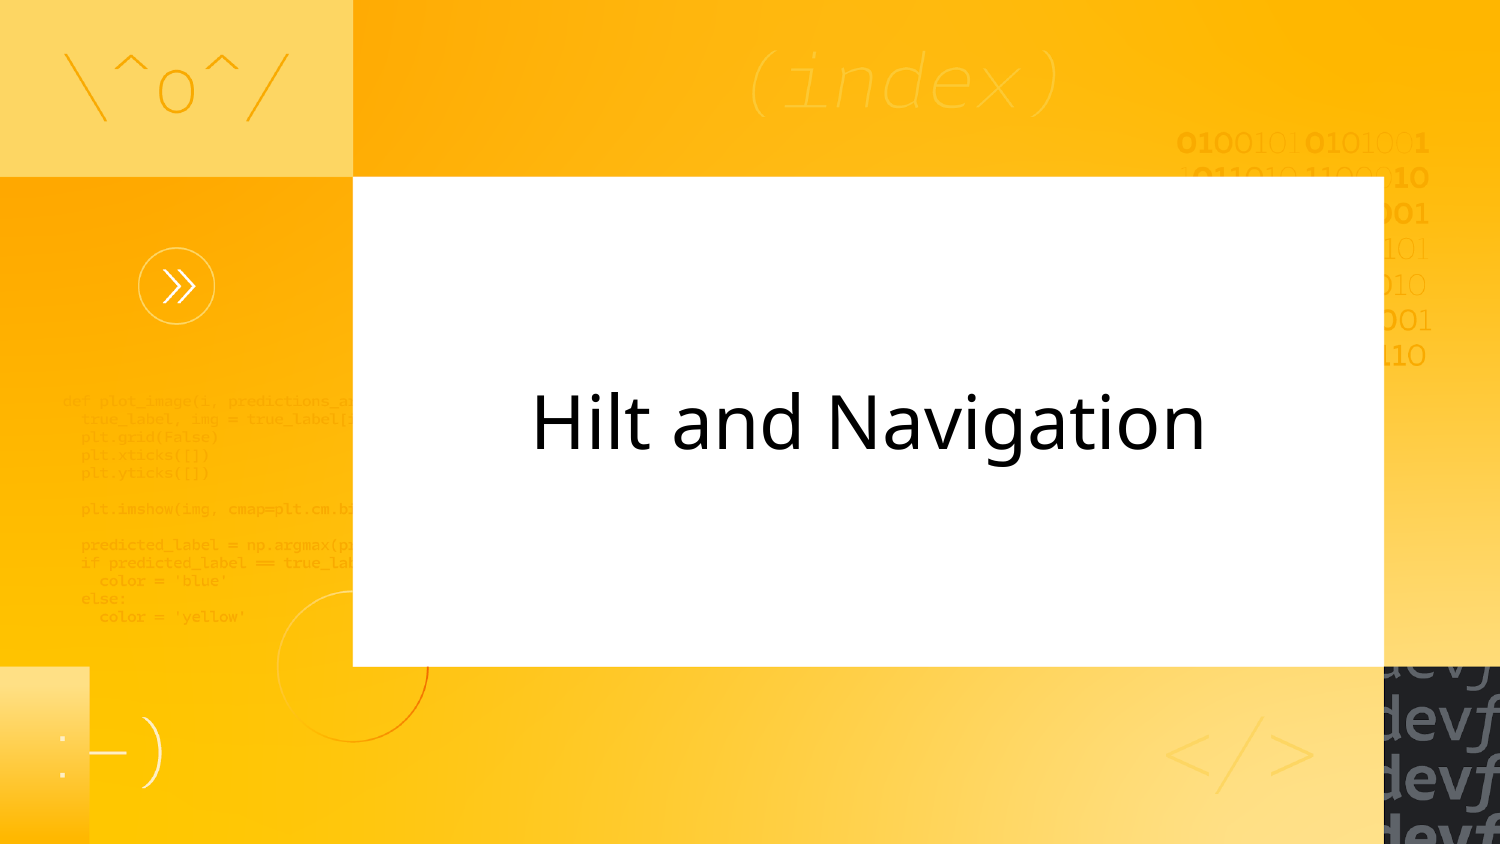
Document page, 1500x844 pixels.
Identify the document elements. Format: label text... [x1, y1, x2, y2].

picture [0, 0, 1500, 844]
title Hilt and Navigation [412, 227, 1326, 612]
